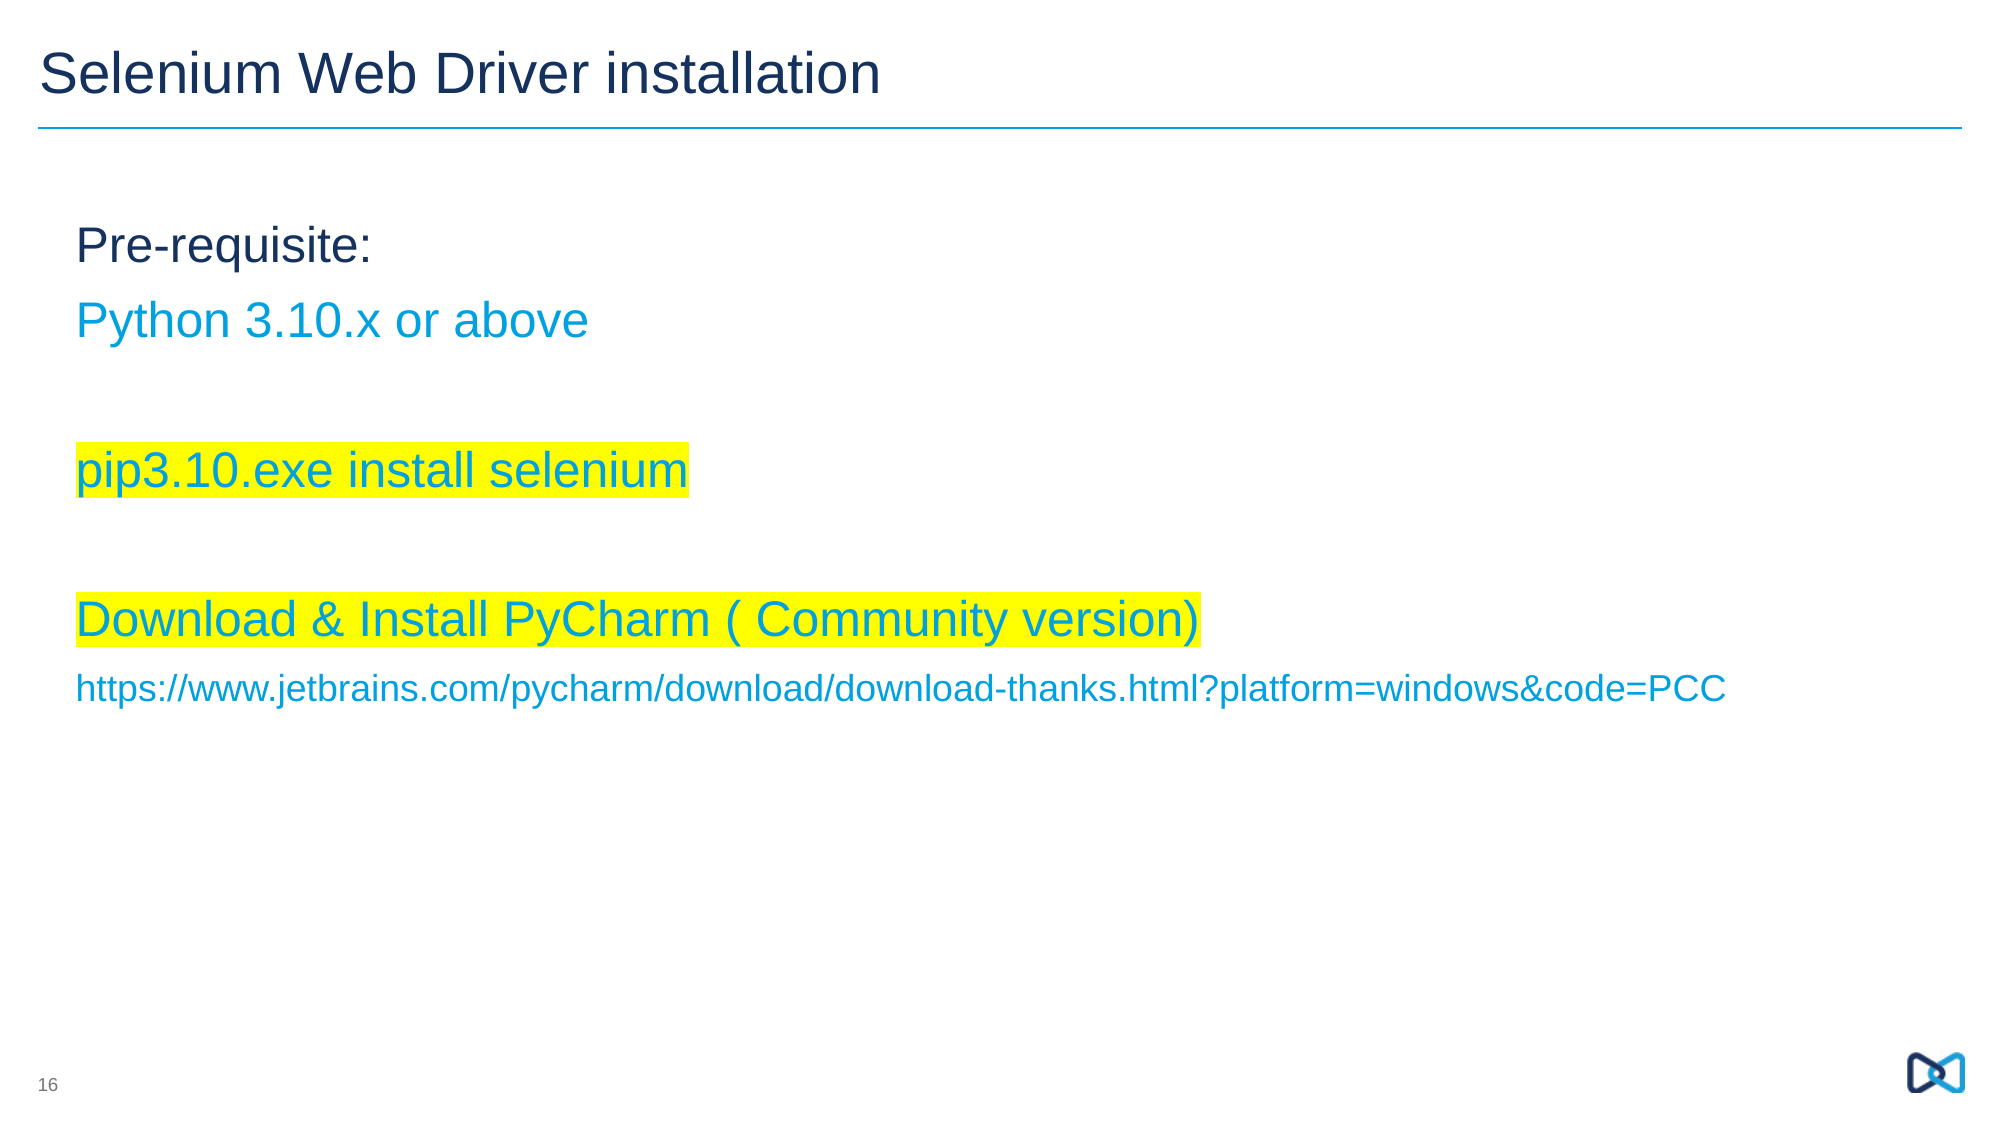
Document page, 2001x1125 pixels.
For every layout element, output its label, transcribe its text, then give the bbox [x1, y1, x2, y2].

slide_number 16 [37, 1071, 488, 1098]
title Selenium Web Driver installation [39, 31, 1967, 107]
list Pre-requisite: Python 3.10.x or above pip3.10.exe install selenium Download & Install PyCharm ( Community version) https://www.jetbrains.com/pycharm/download/download-thanks.html?platform=windows&code=PCC [75, 219, 1924, 882]
